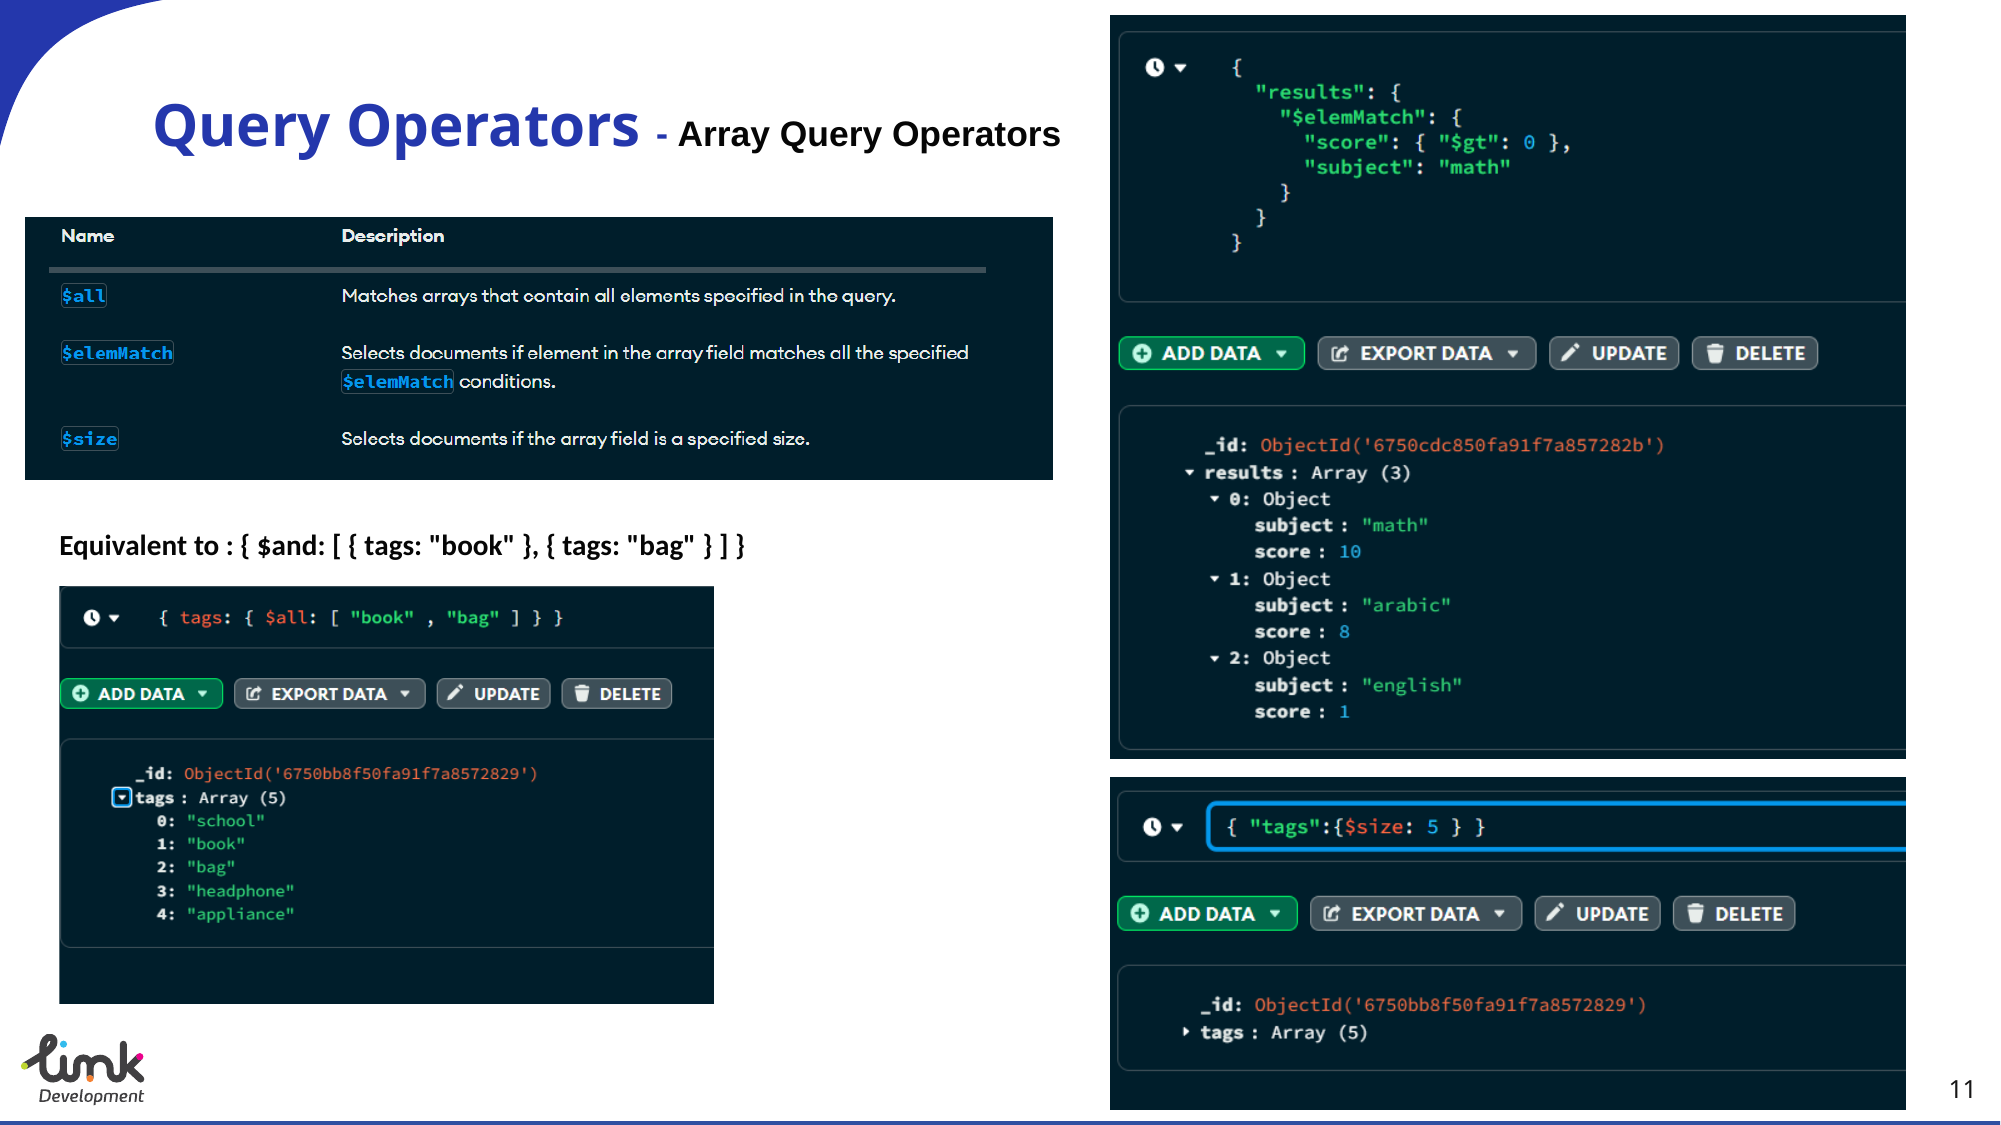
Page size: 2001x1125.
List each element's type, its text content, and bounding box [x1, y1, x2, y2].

picture [25, 217, 1053, 480]
picture [59, 586, 714, 1004]
picture [1110, 777, 1906, 1110]
text_box Equivalent to : { $and: [ { tags: "book" }, { tags: "bag" } ] } [38, 519, 839, 569]
picture [1110, 15, 1906, 760]
title Query Operators - Array Query Operators [137, 88, 1110, 184]
picture [1207, 802, 1906, 851]
